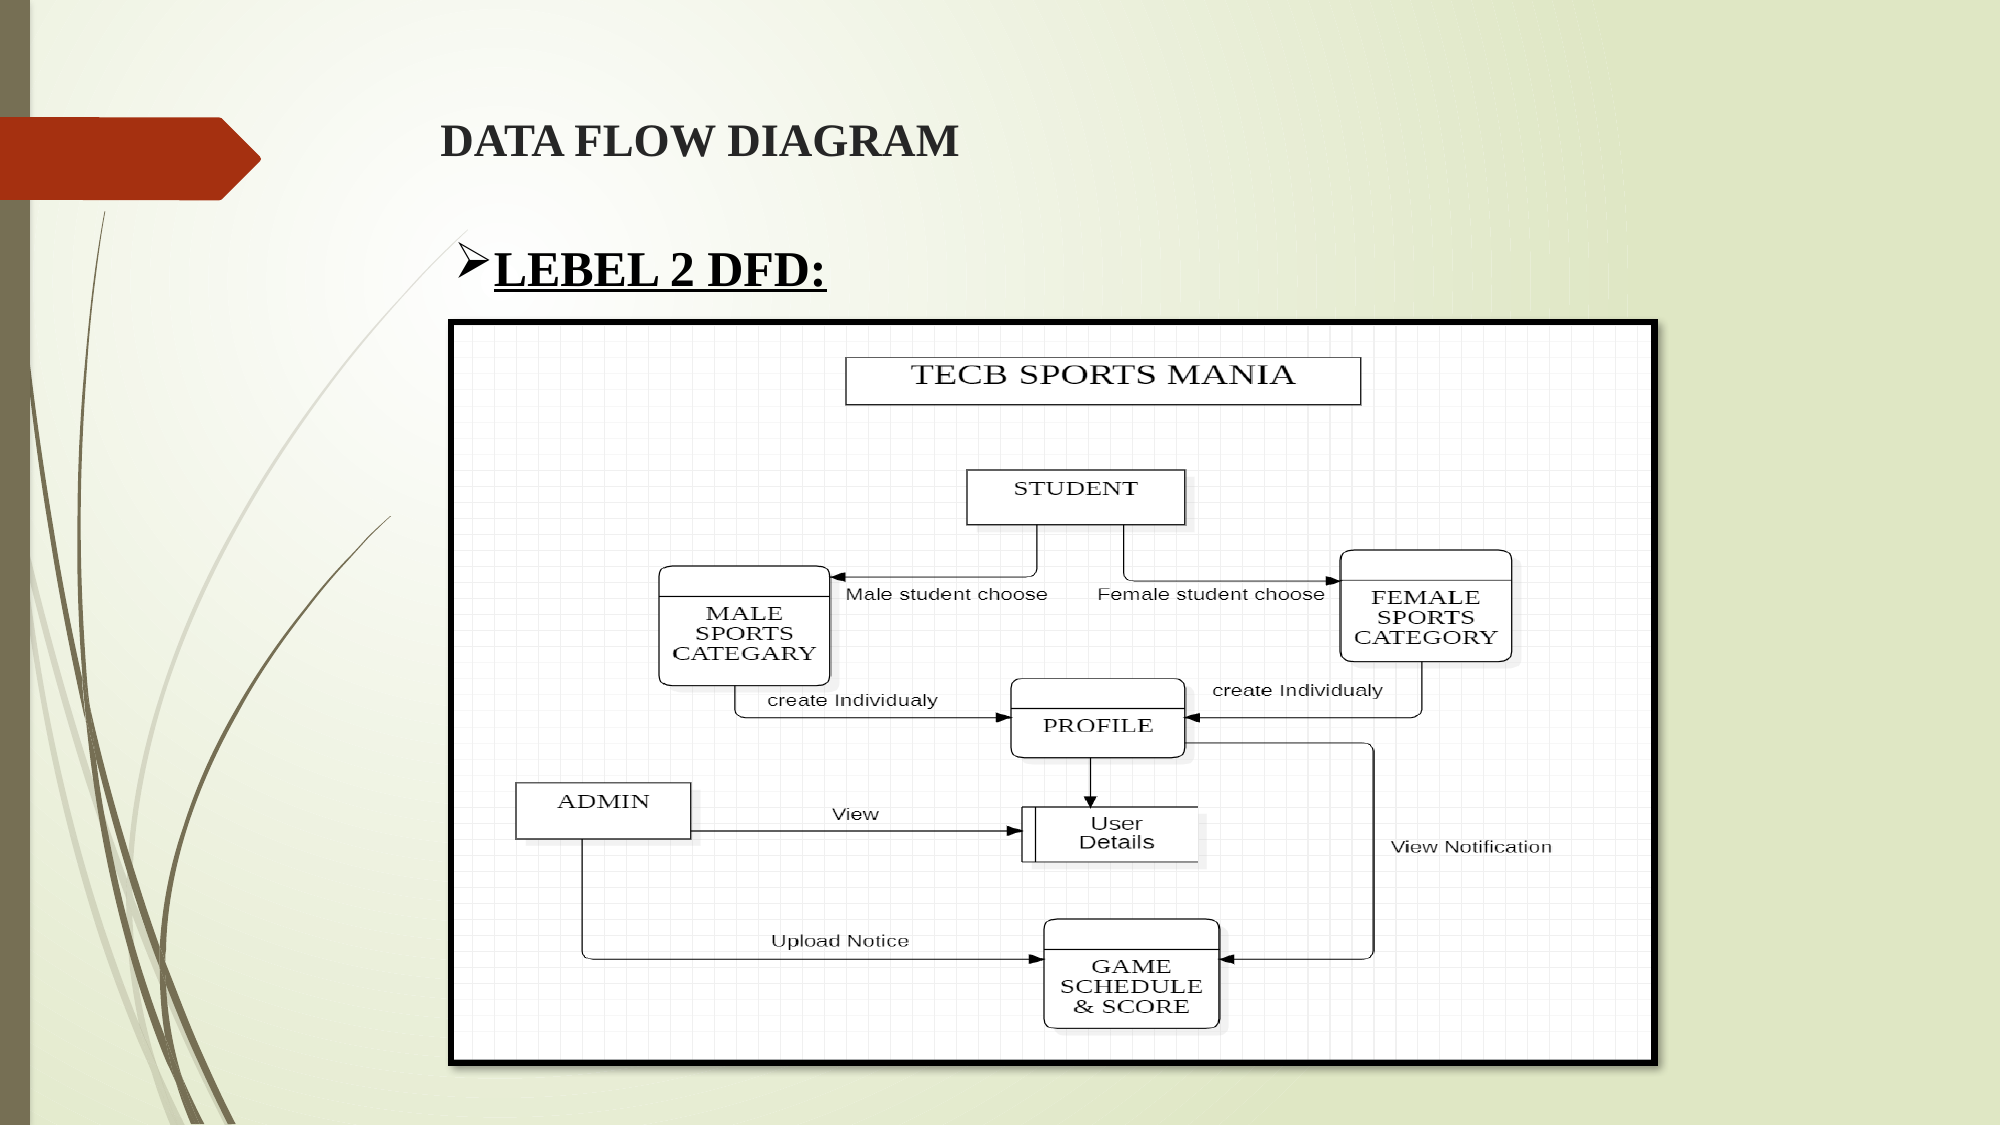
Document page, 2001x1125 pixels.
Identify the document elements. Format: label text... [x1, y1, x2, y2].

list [454, 325, 1652, 1061]
text_box LEBEL 2 DFD: [439, 228, 940, 349]
title DATA FLOW DIAGRAM [425, 102, 1888, 313]
